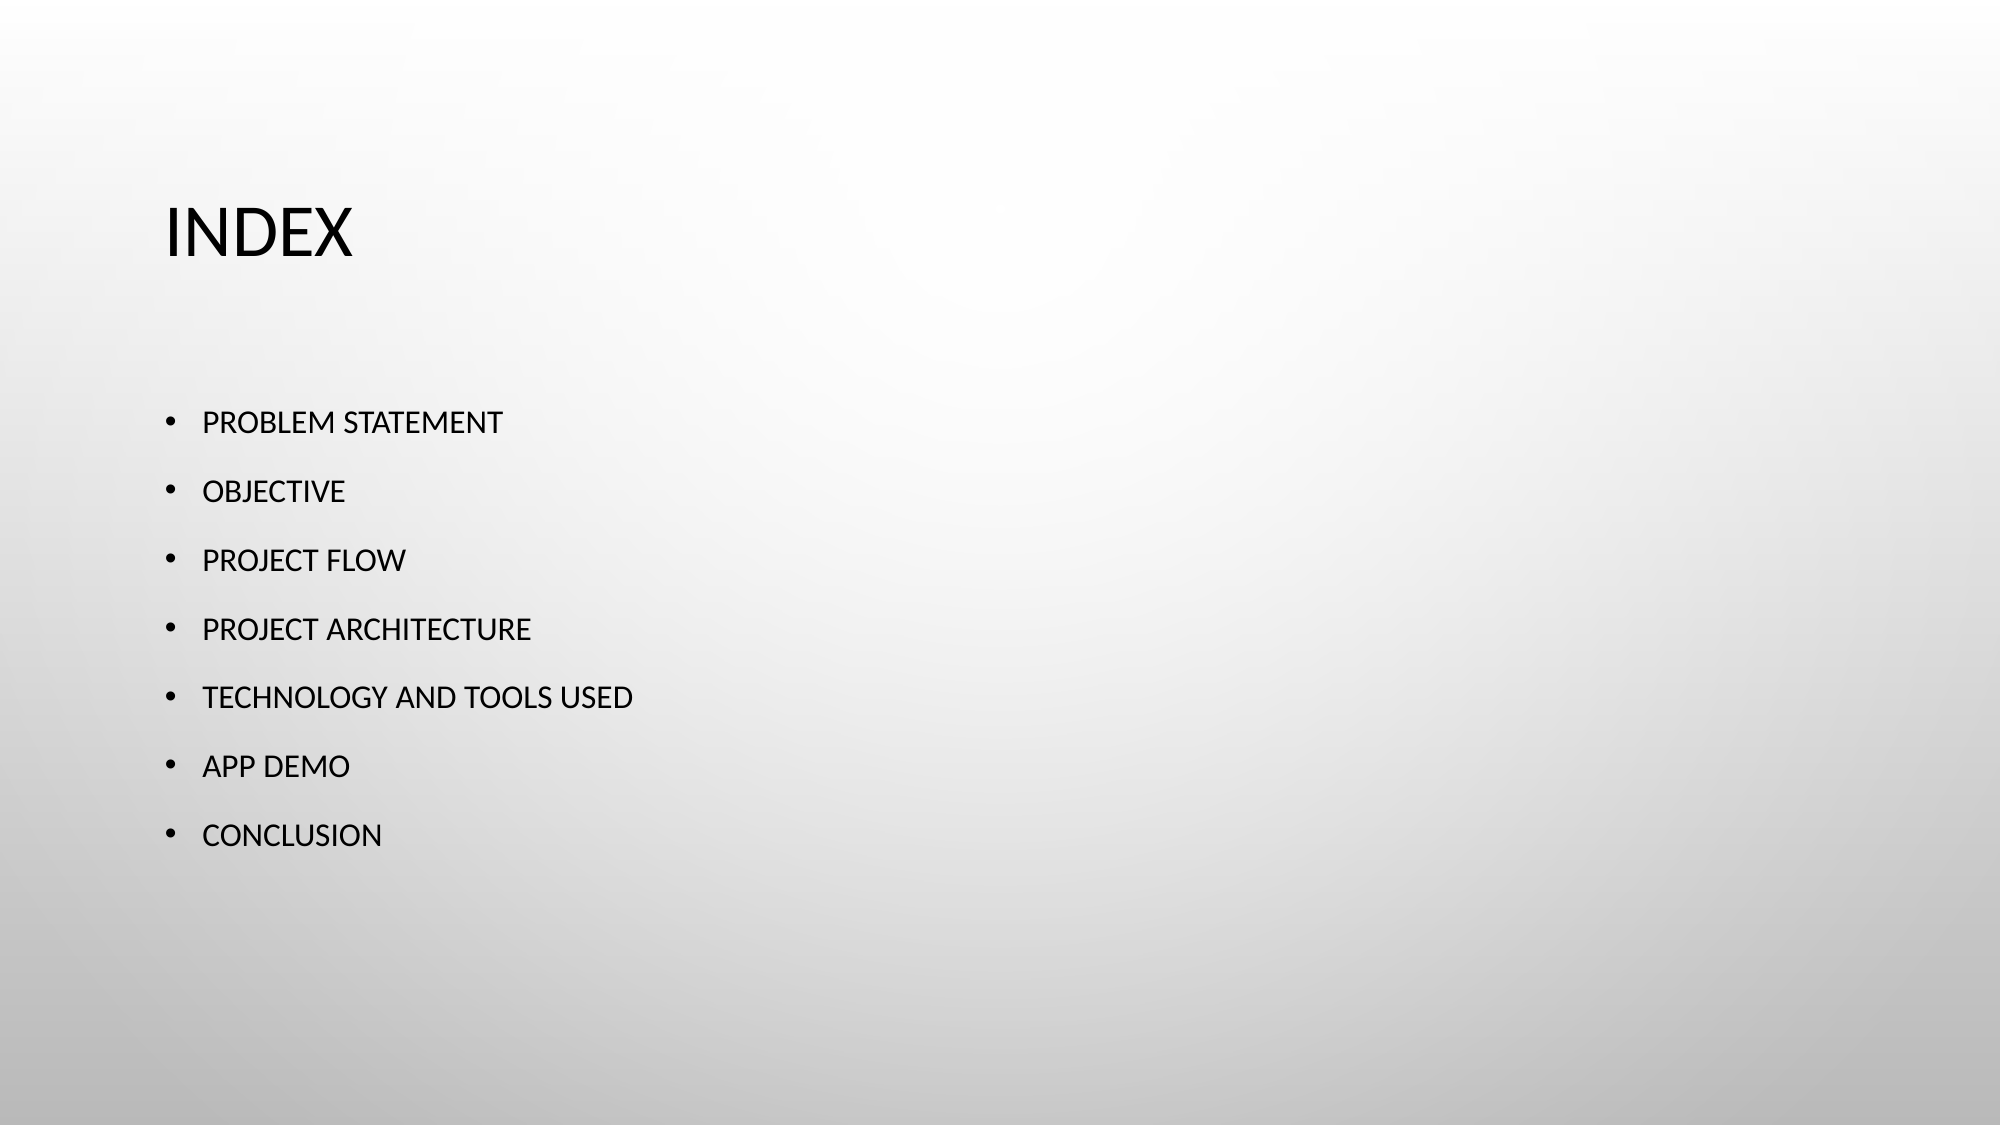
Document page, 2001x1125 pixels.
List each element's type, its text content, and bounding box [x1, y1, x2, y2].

title INDEX [149, 101, 1851, 364]
picture [0, 0, 2000, 1125]
list PROBLEM STATEMENT OBJECTIVE PROJECT FLOW PROJECT ARCHITECTURE TECHNOLOGY AND TOOLS USED APP DEMO CONCLUSION [149, 385, 1851, 947]
